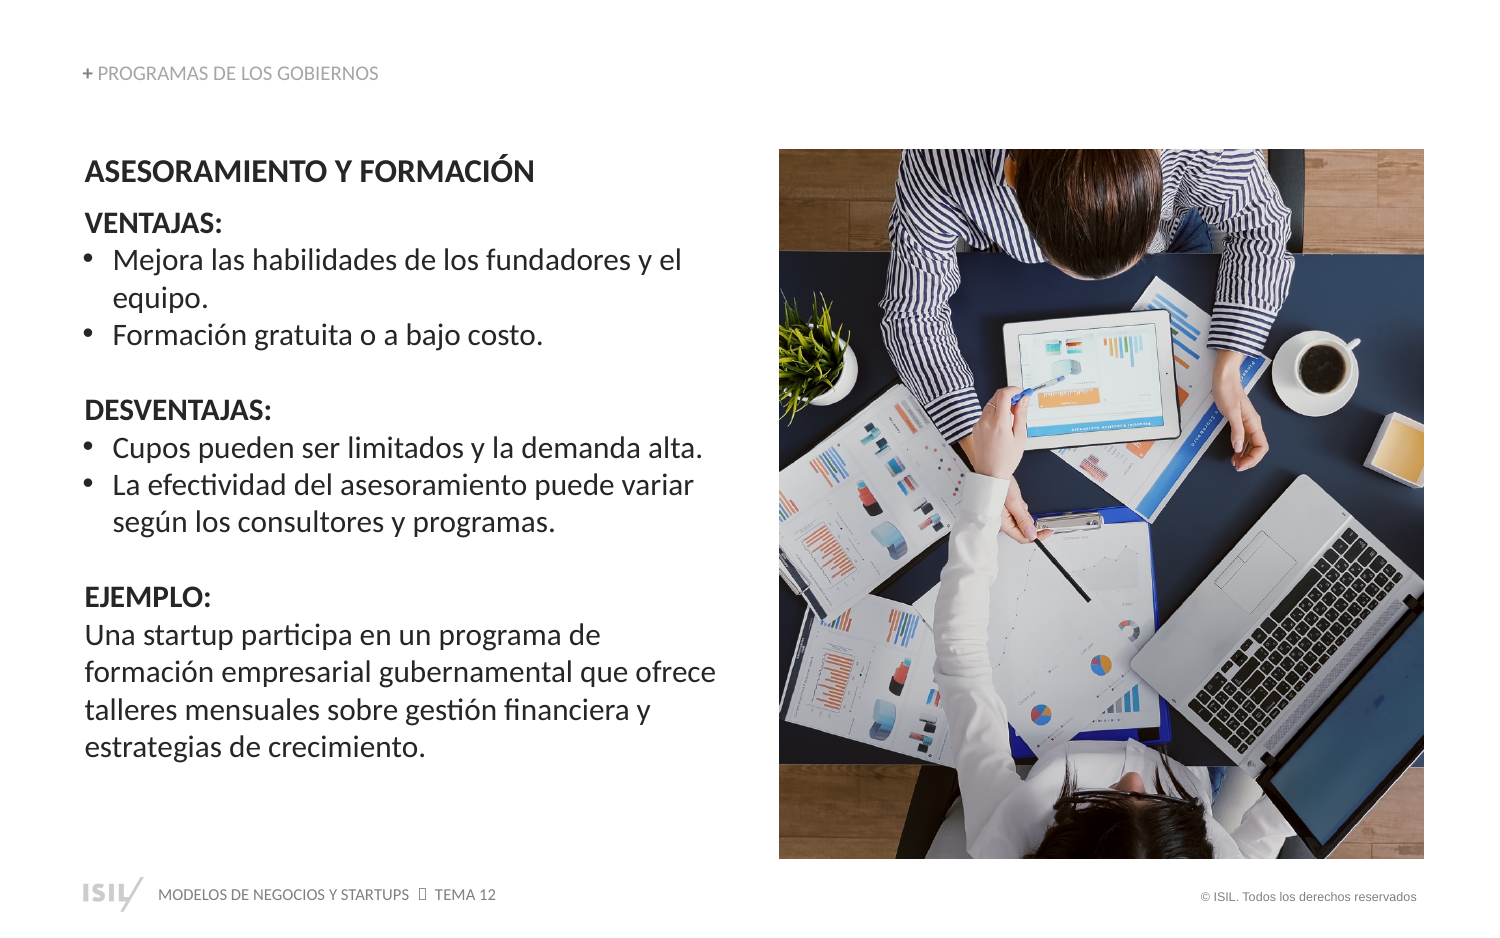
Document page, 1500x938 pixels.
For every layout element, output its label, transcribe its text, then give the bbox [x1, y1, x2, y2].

text_box + PROGRAMAS DE LOS GOBIERNOS [82, 61, 721, 85]
text_box ASESORAMIENTO Y FORMACIÓN VENTAJAS: Mejora las habilidades de los fundadores y el equipo. Formación gratuita o a bajo costo. DESVENTAJAS: Cupos pueden ser limitados y la demanda alta. La efectividad del asesoramiento puede variar según los consultores y programas. EJEMPLO: Una startup participa en un programa de formación empresarial gubernamental que ofrece talleres mensuales sobre gestión financiera y estrategias de crecimiento. [82, 149, 720, 764]
picture [779, 149, 1424, 859]
